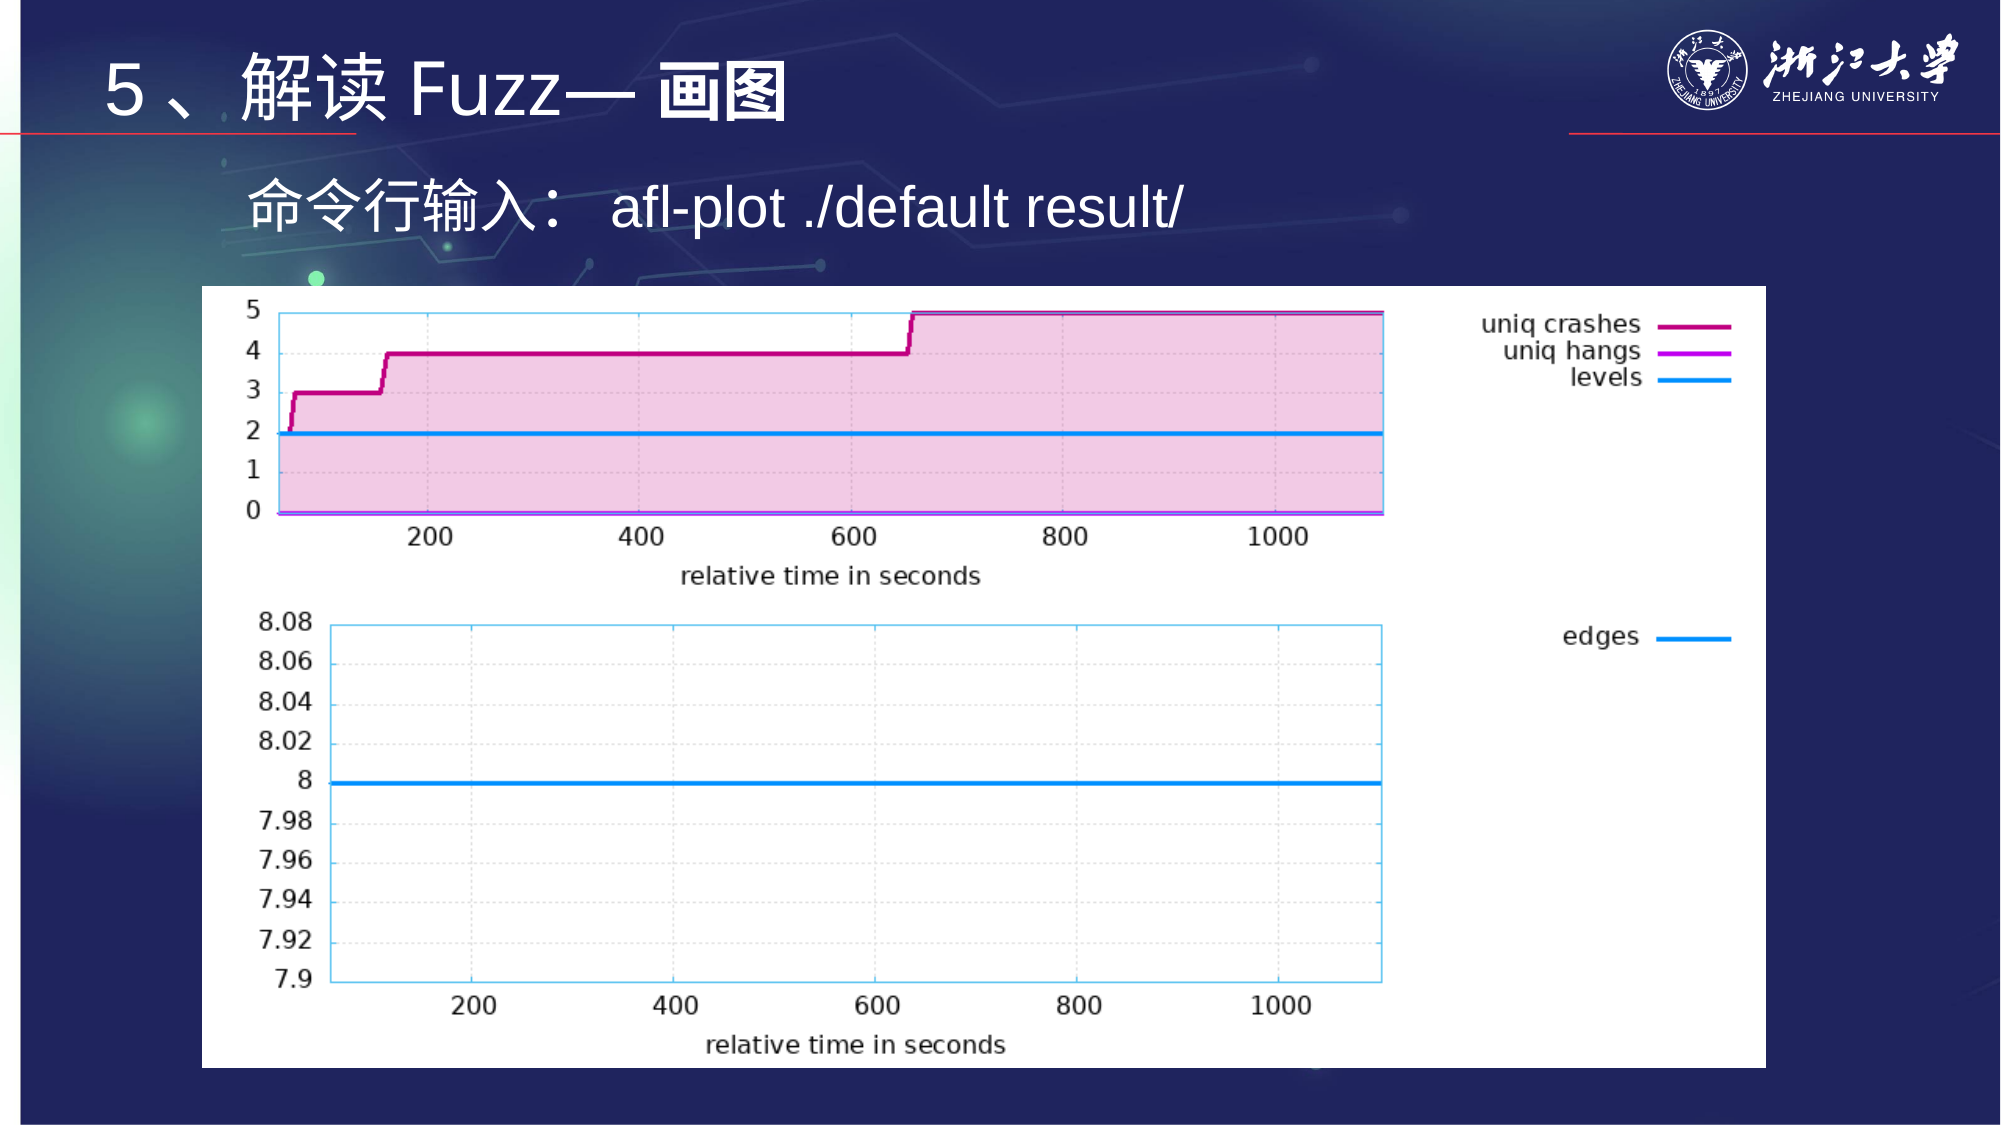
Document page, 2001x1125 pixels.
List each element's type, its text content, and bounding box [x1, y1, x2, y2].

picture [0, 0, 2001, 1125]
text_box 5、解读Fuzz—画图 [89, 21, 1768, 162]
text_box 命令行输入：afl-plot ./default result/ [232, 161, 1234, 247]
